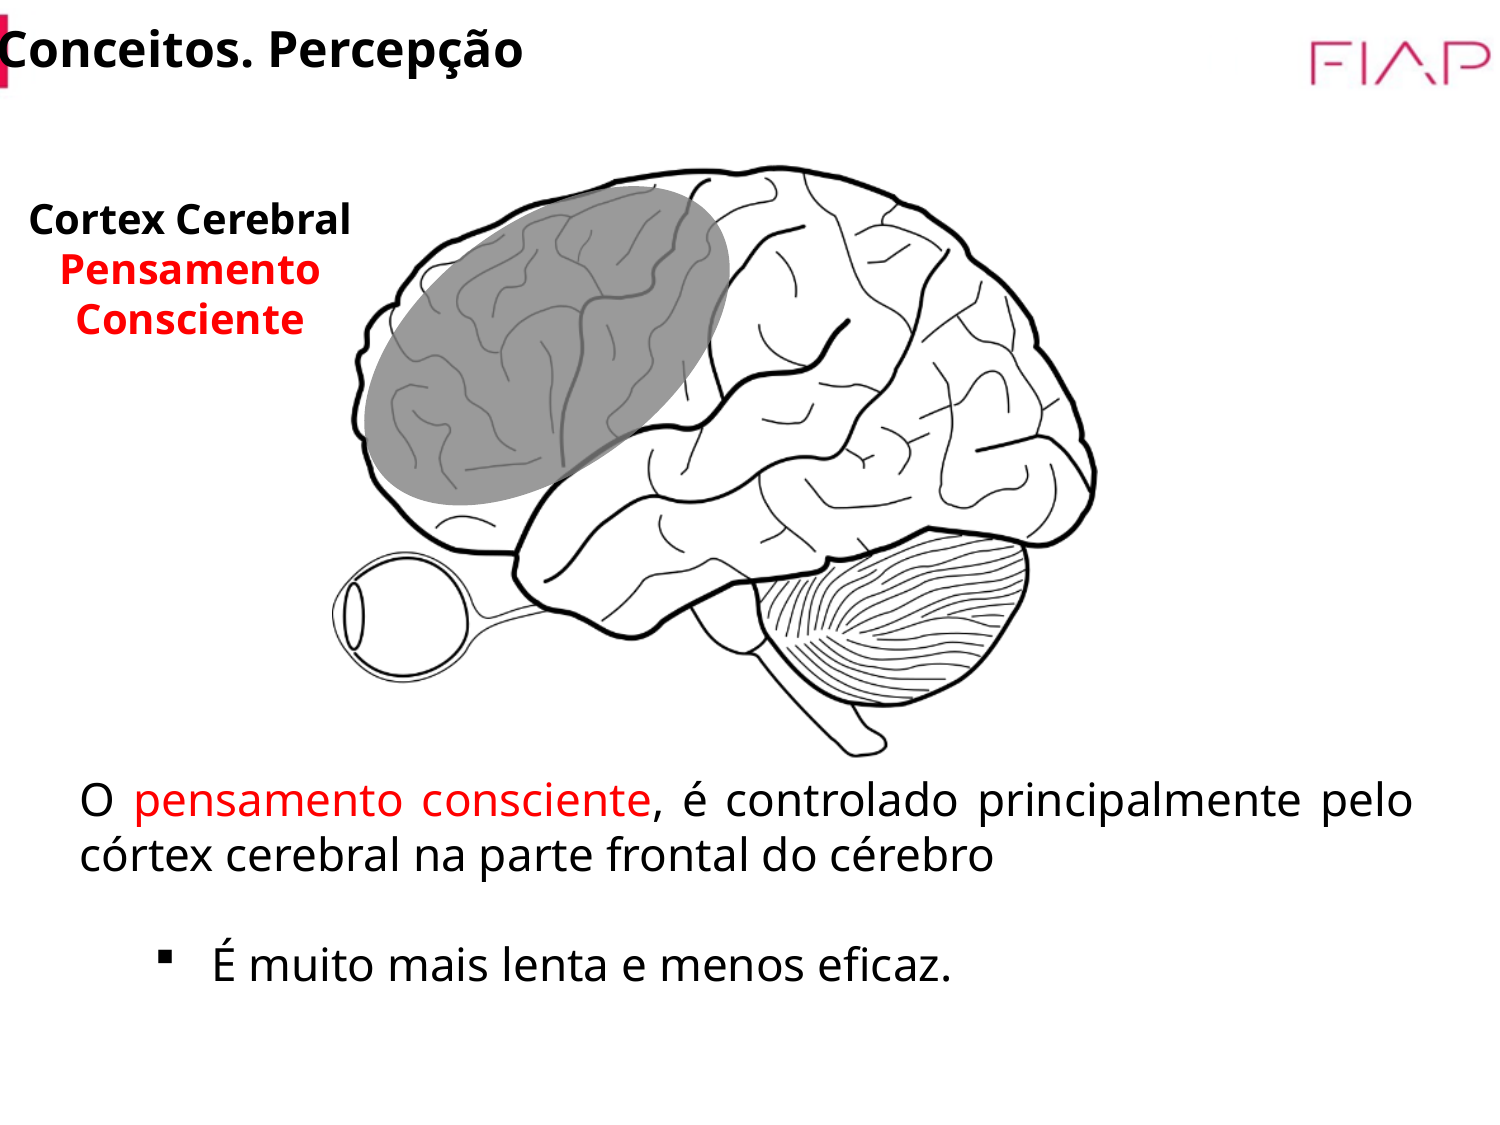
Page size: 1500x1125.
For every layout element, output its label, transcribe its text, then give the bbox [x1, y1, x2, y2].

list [331, 160, 1098, 764]
picture [0, 0, 1500, 133]
text_box Cortex Cerebral Pensamento Consciente [13, 185, 326, 351]
text_box Conceitos. Percepção [0, 9, 1176, 85]
text_box O pensamento consciente, é controlado principalmente pelo córtex cerebral na parte frontal do cérebro É muito mais lenta e menos eficaz. [64, 763, 1430, 998]
